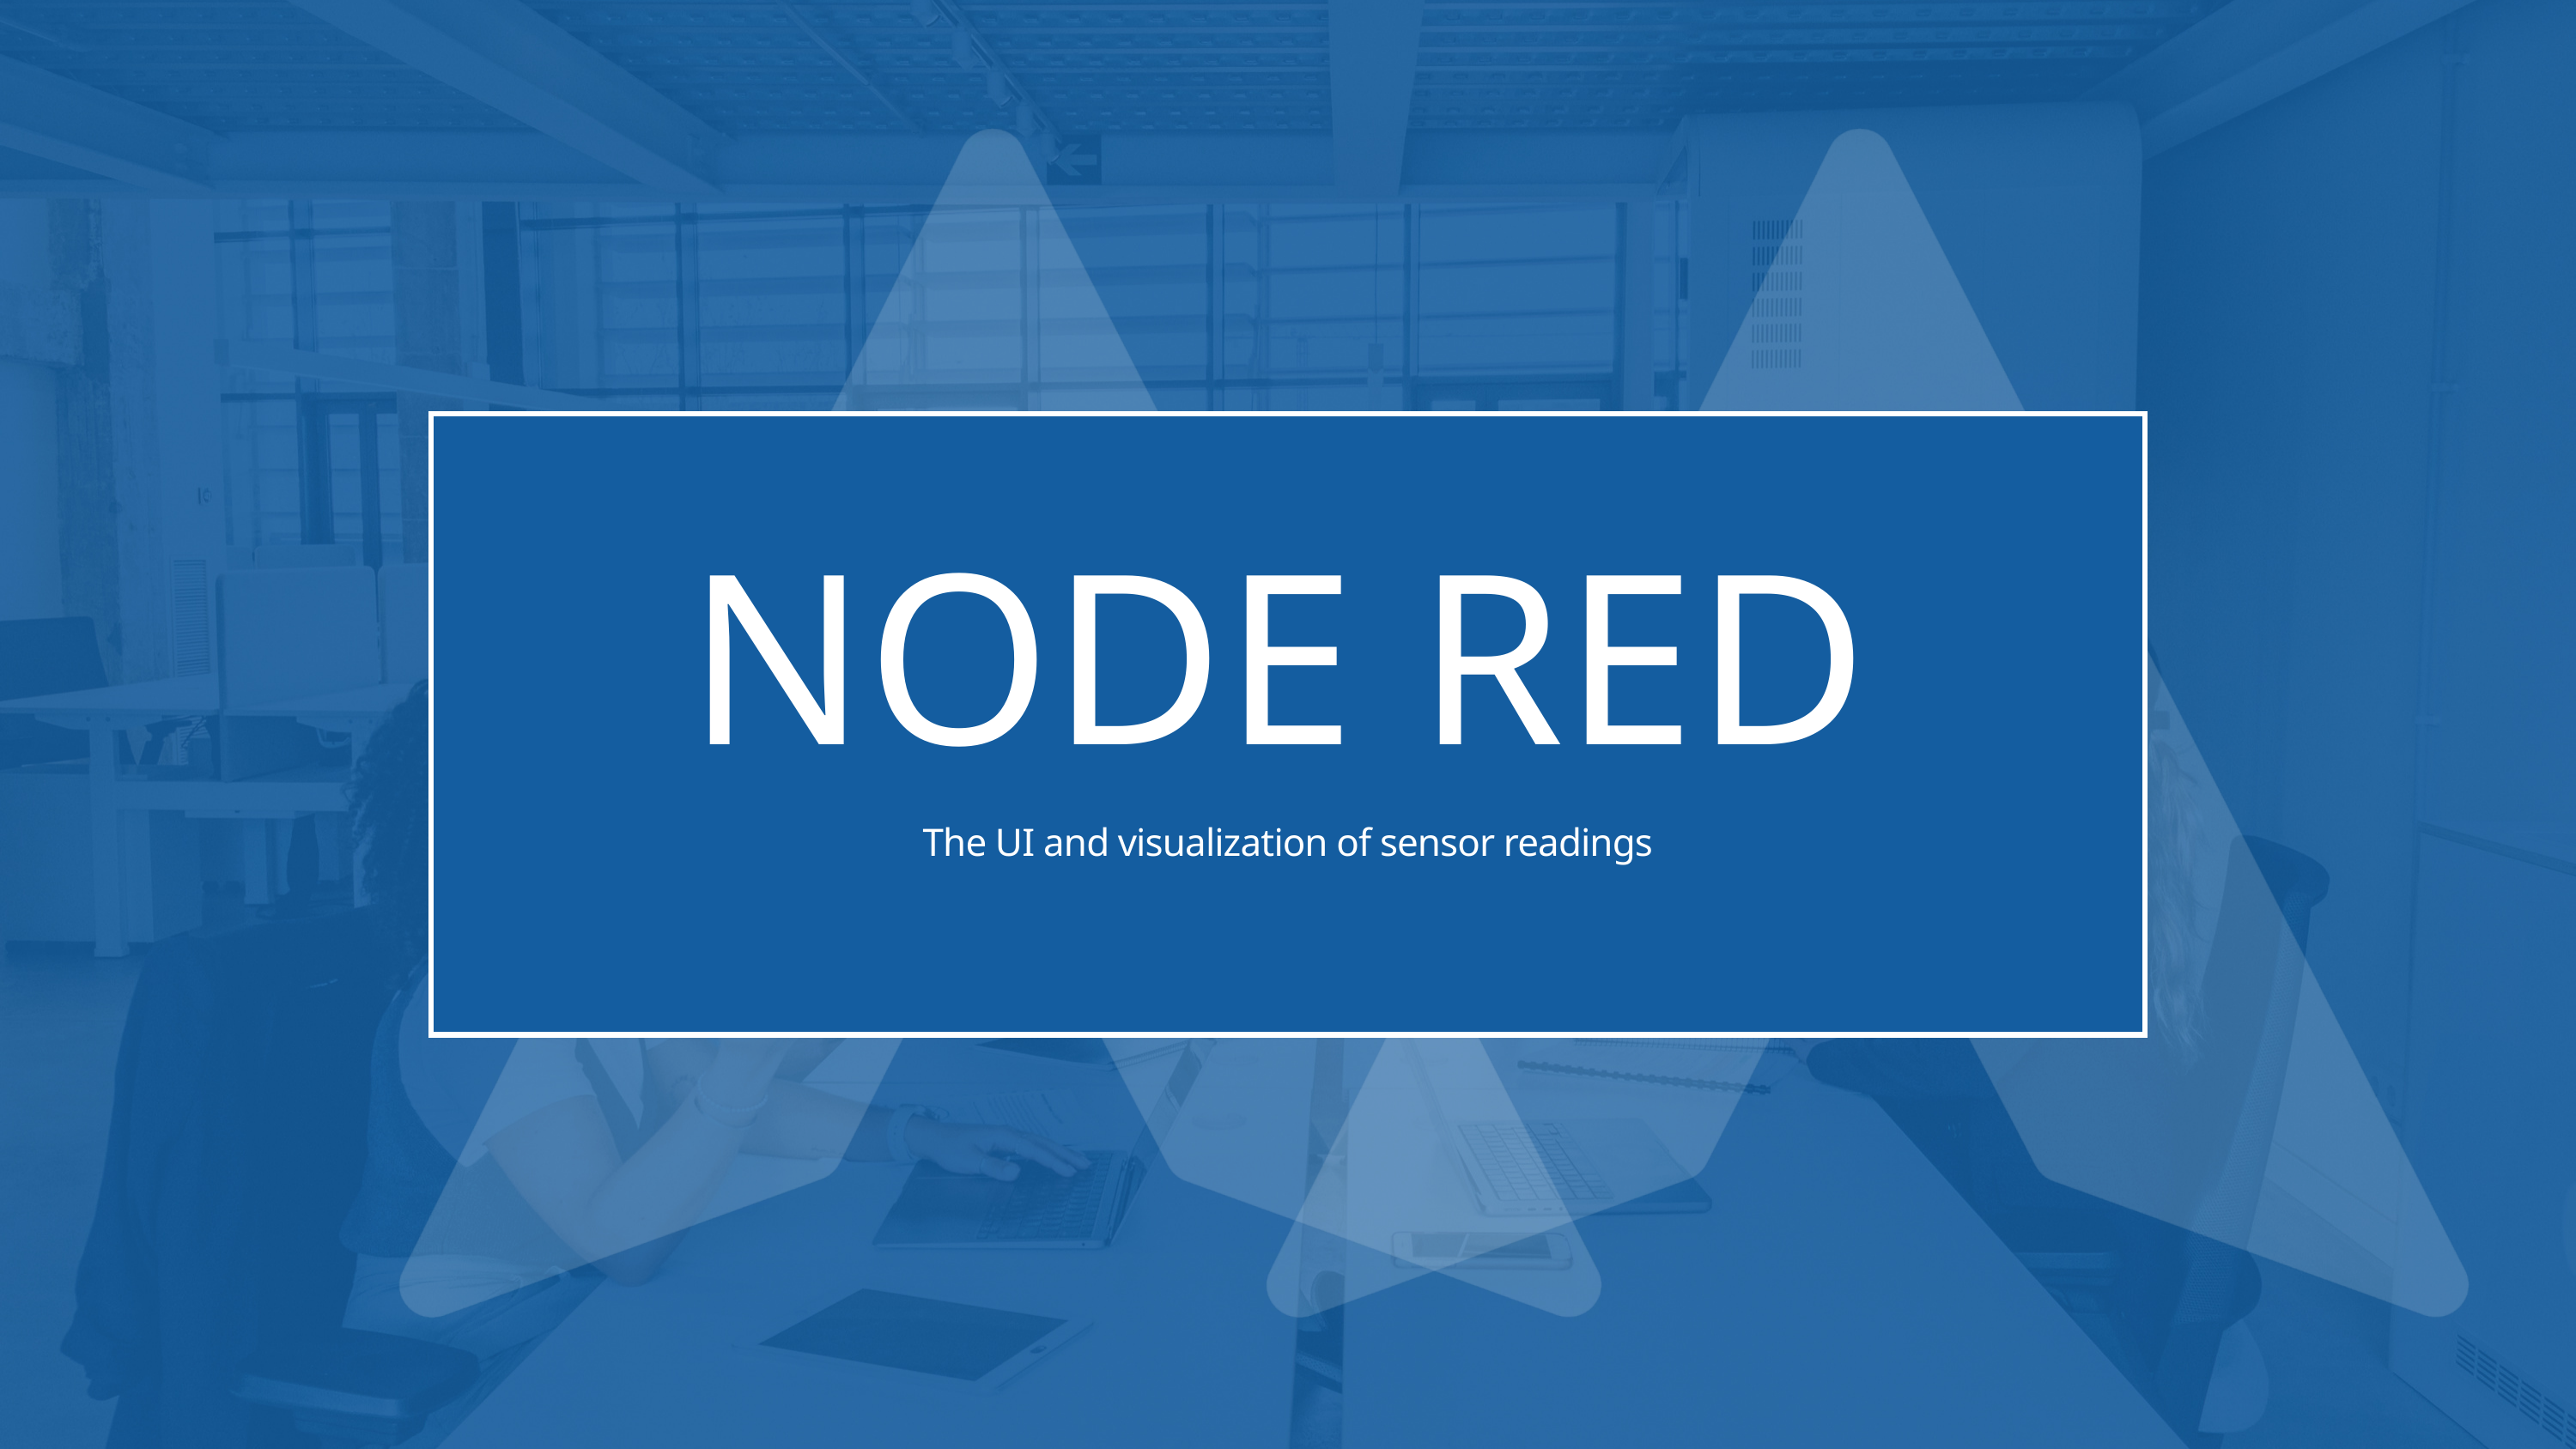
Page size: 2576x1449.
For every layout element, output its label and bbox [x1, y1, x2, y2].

text_box [390, 123, 1612, 1326]
text_box [430, 413, 2145, 1035]
text_box [1612, 123, 2479, 1326]
text_box [0, 0, 2576, 1449]
